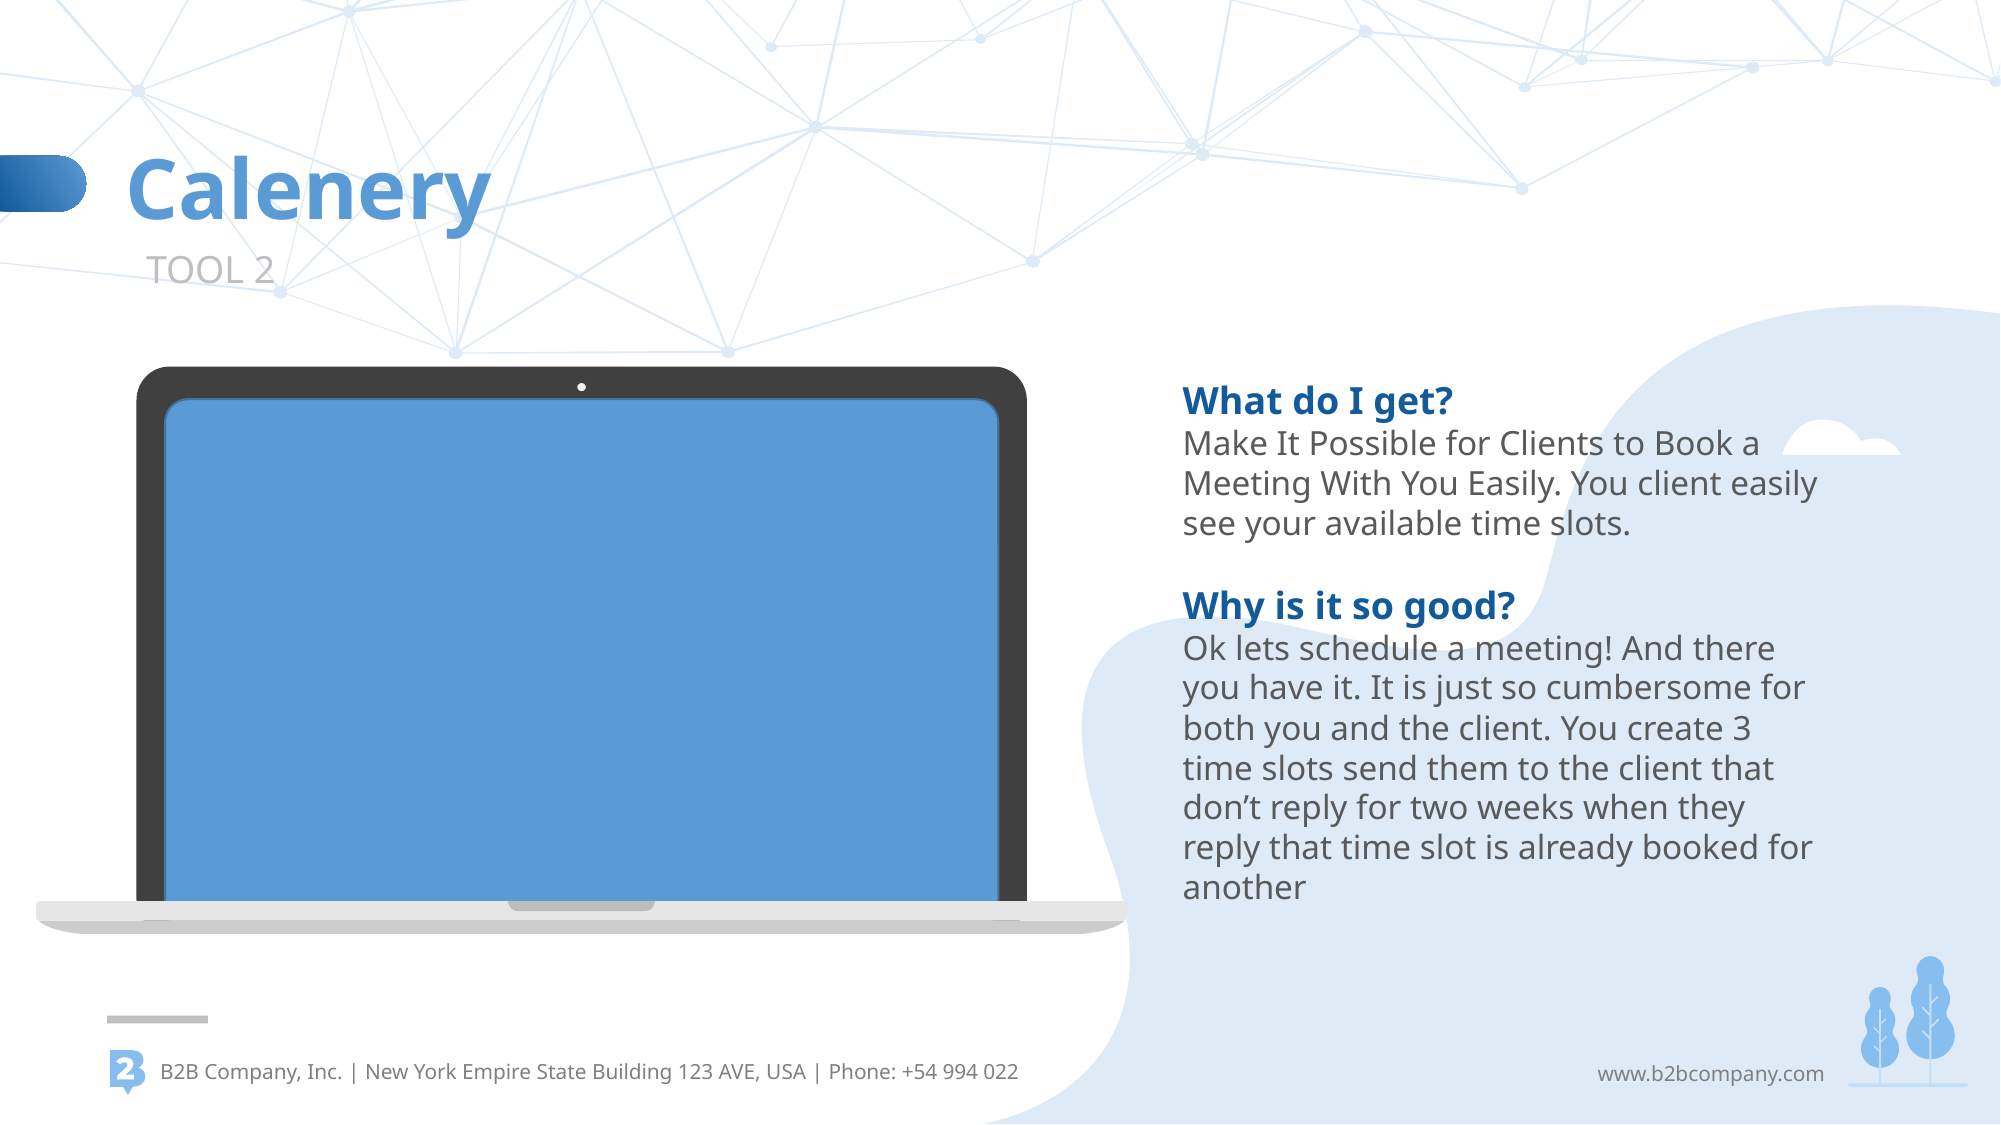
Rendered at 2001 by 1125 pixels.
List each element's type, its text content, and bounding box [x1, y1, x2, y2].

footer B2B Company, Inc. | New York Empire State Building 123 AVE, USA | Phone: +54 994 022 [145, 1042, 1130, 1103]
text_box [36, 366, 1127, 934]
text_box TOOL 2 [131, 216, 291, 299]
text_box What do I get? Make It Possible for Clients to Book a Meeting With You Easily. You client easily see your available time slots. Why is it so good? Ok lets schedule a meeting! And there you have it. It is just so cumbersome for both you and the client. You create 3 time slots send them to the client that don’t reply for two weeks when they reply that time slot is already booked for another [1167, 369, 1838, 914]
title Calenery [110, 128, 831, 246]
